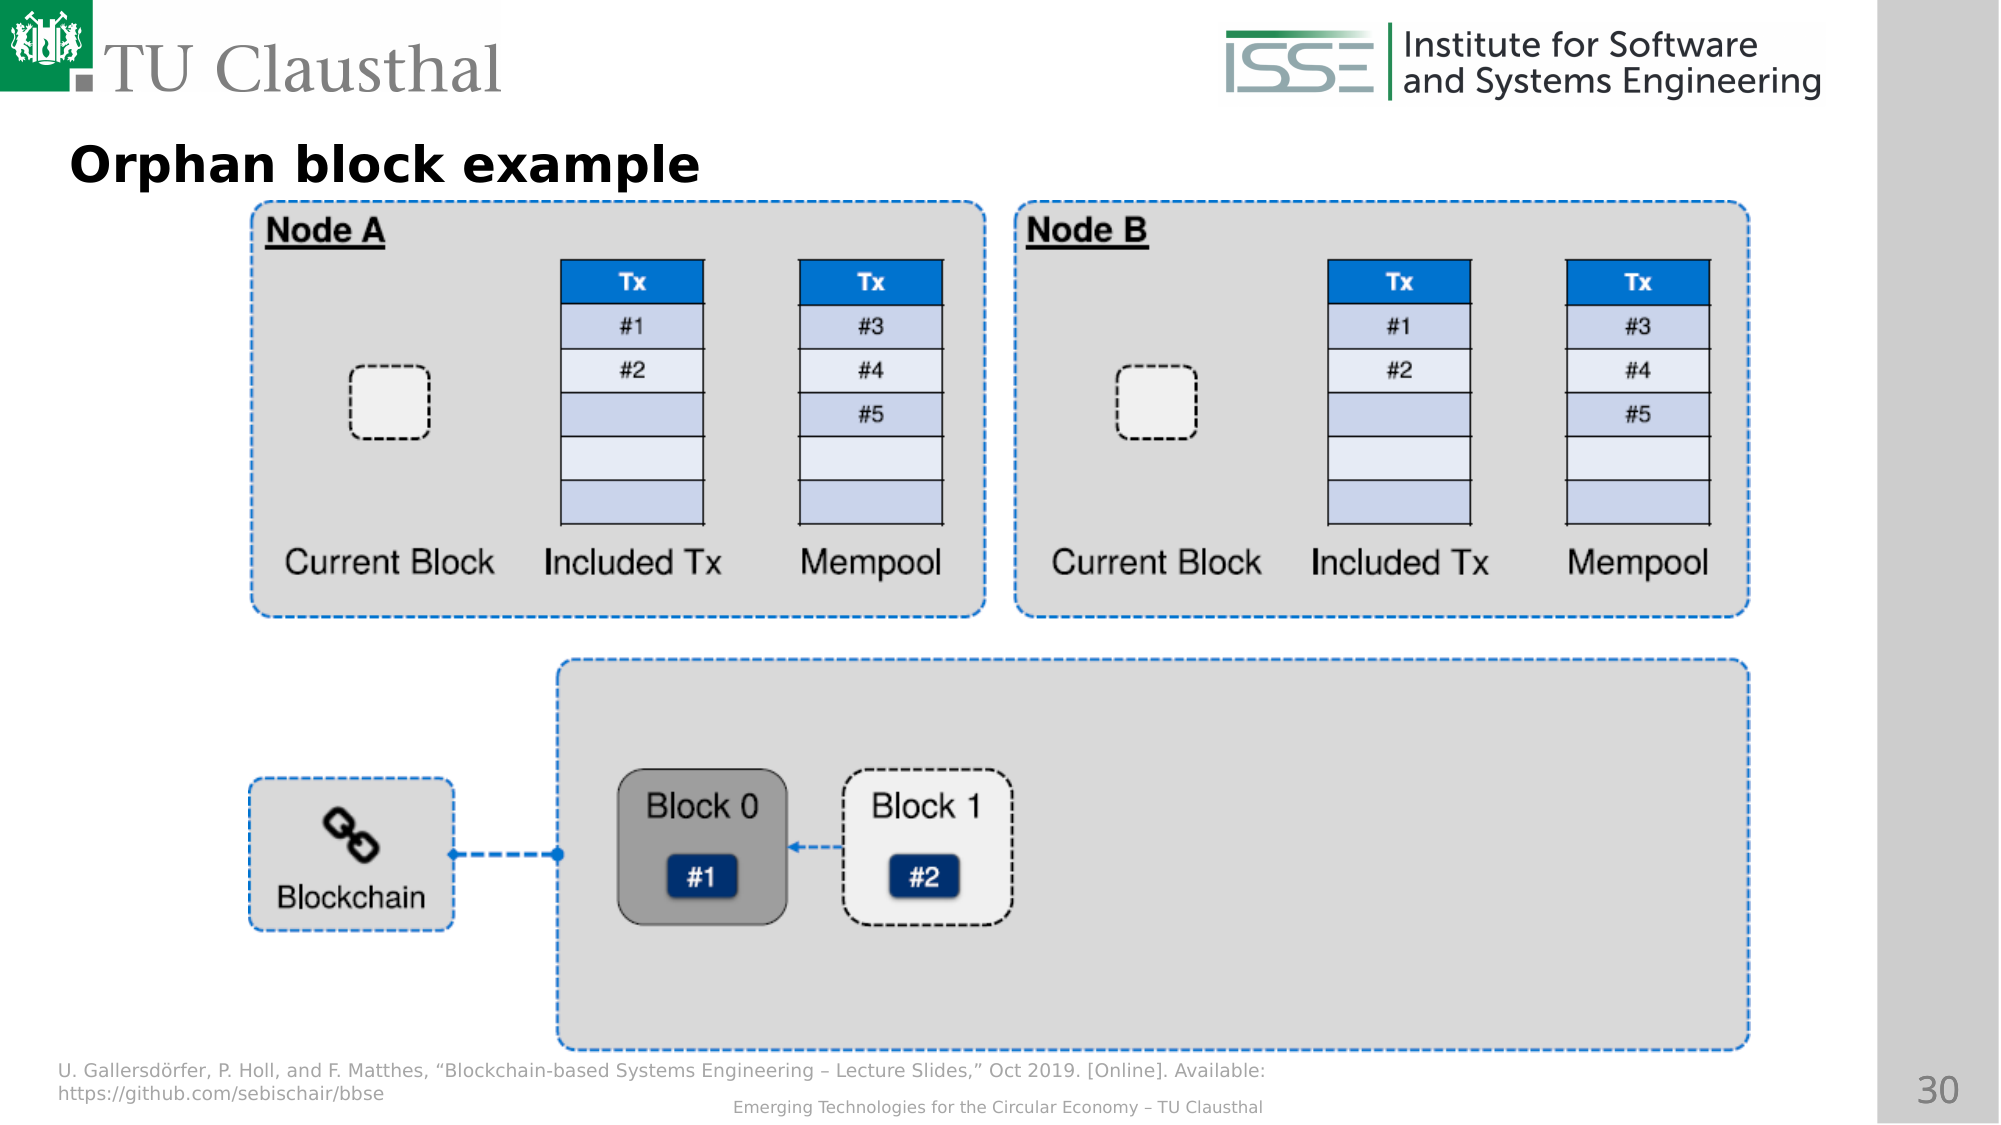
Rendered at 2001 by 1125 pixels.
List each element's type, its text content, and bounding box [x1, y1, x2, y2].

text_box U. Gallersdörfer, P. Holl, and F. Matthes, “Blockchain-based Systems Engineering – Lecture Slides,” Oct 2019. [Online]. Available: https://github.com/sebischair/bbse [43, 1051, 1520, 1112]
picture [248, 200, 1751, 1053]
picture [1218, 22, 1826, 107]
picture [0, 0, 501, 92]
text_box Orphan block example [54, 125, 1818, 207]
